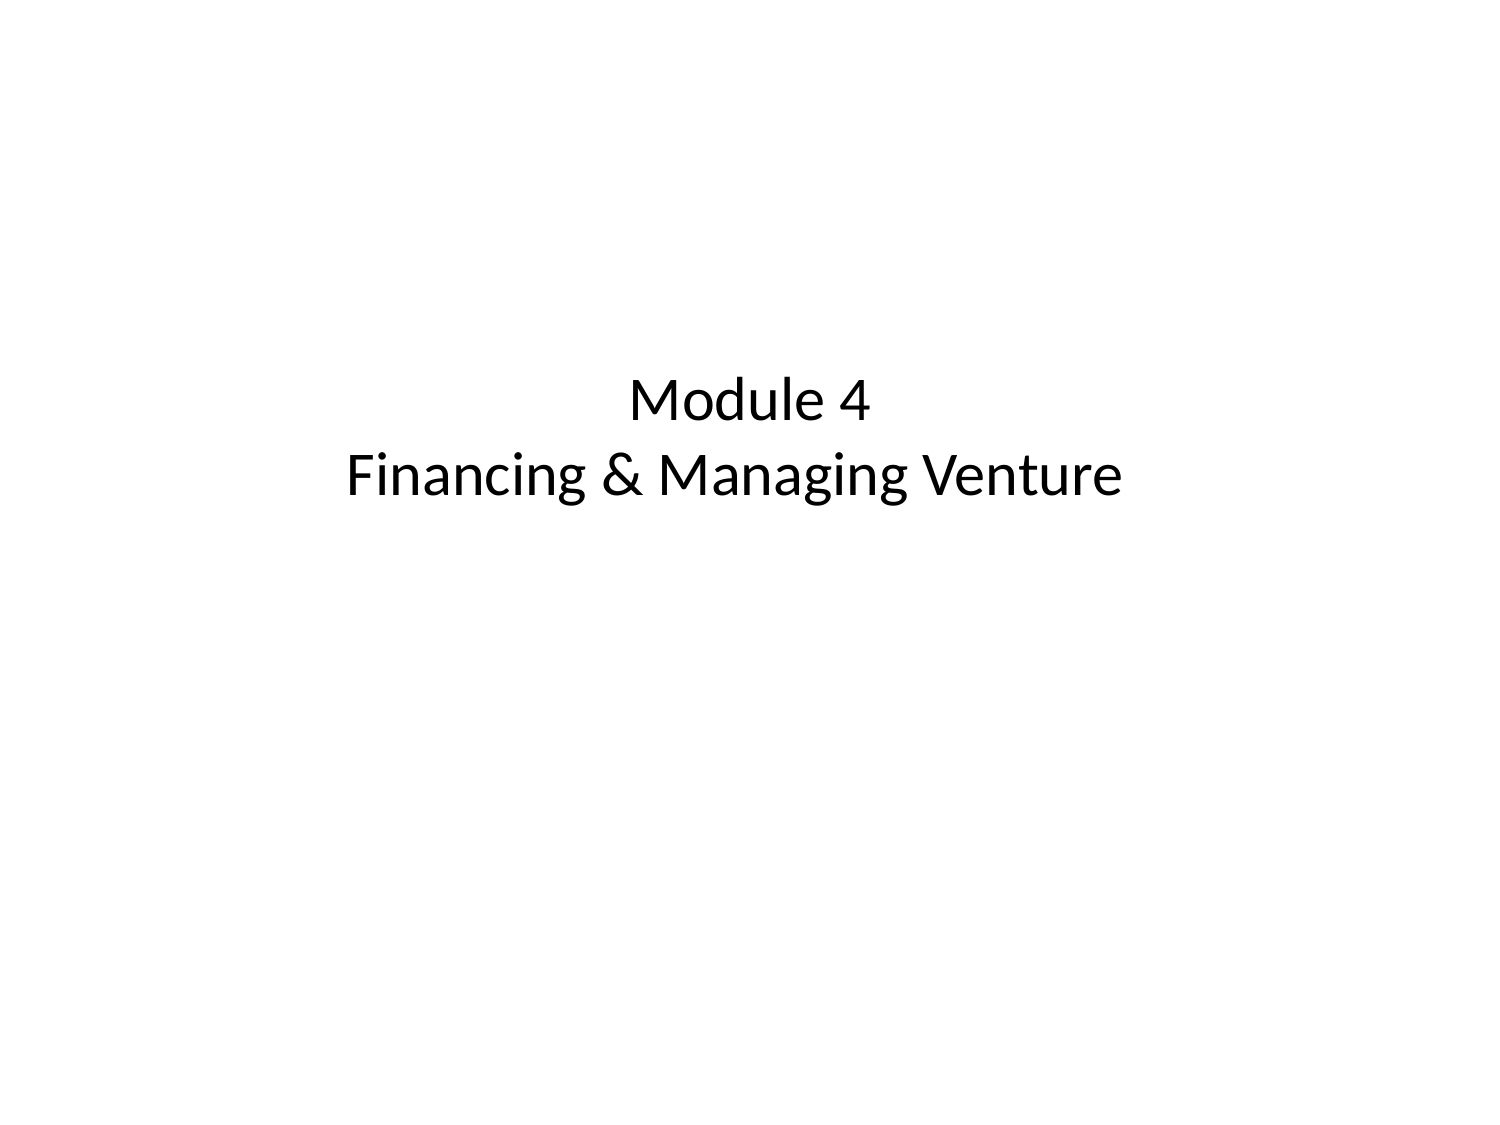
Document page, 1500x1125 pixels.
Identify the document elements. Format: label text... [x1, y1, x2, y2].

title Module 4 Financing & Managing Venture [112, 349, 1388, 591]
